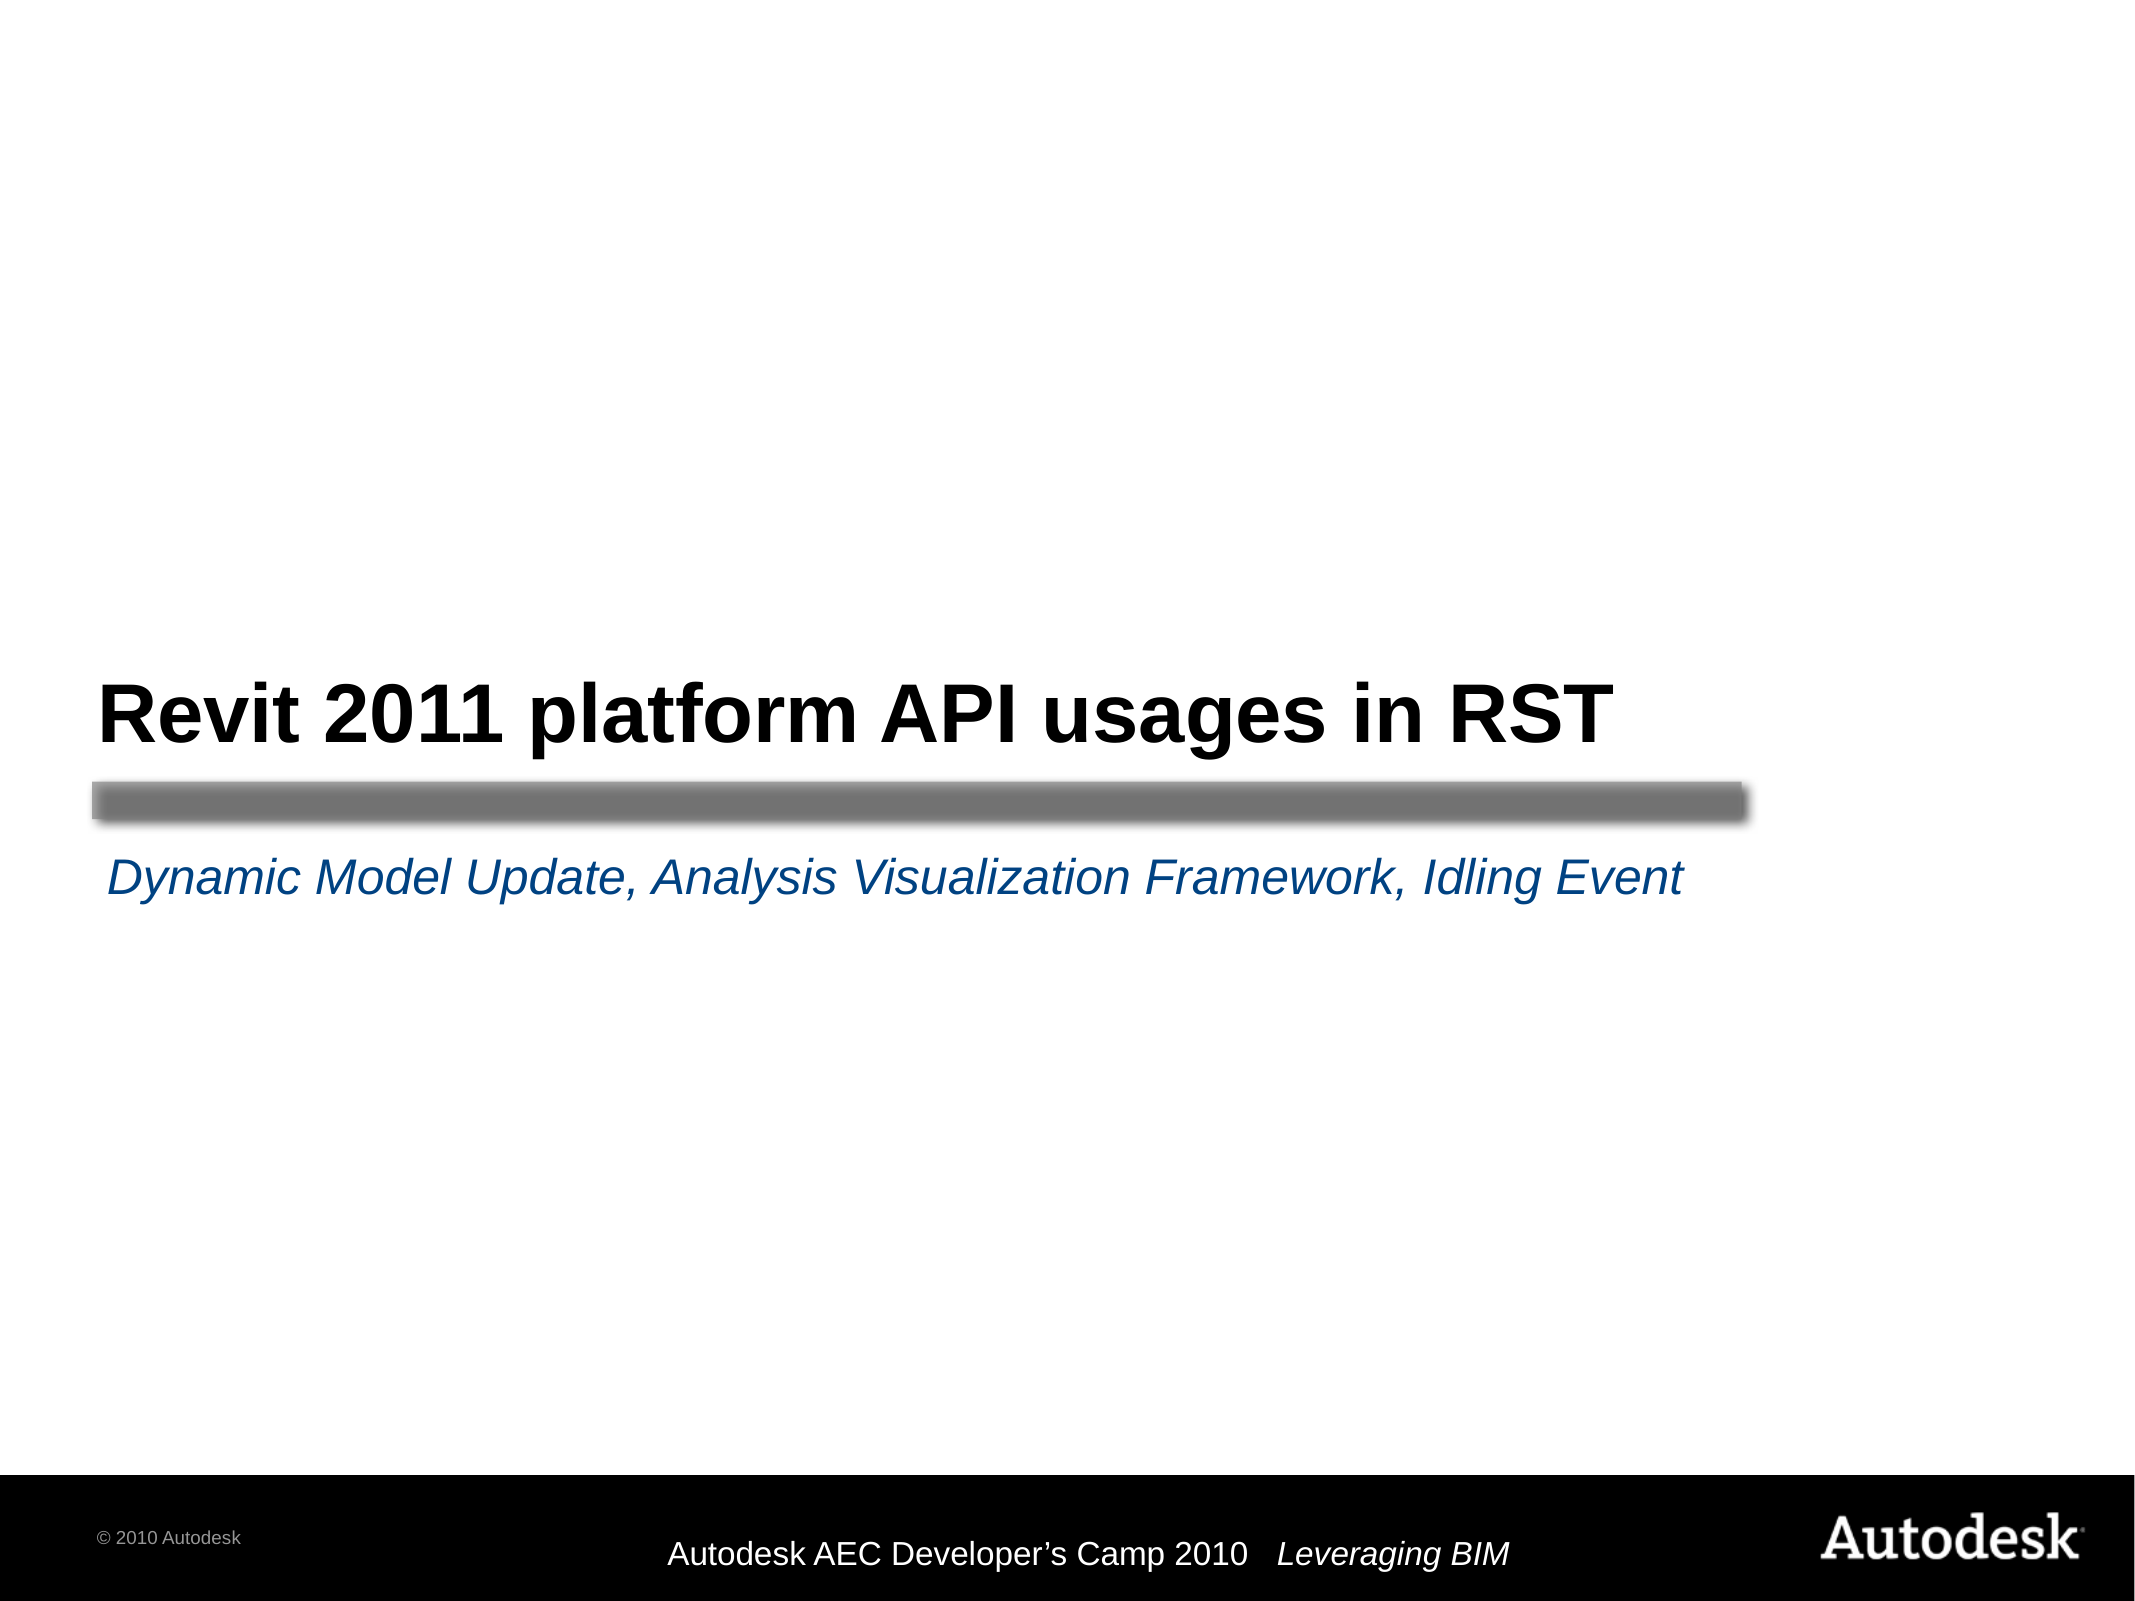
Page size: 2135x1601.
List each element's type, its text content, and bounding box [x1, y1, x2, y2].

text_box Dynamic Model Update, Analysis Visualization Framework, Idling Event [92, 837, 1793, 1034]
picture [0, 1475, 2135, 1601]
title Revit 2011 platform API usages in RST [96, 591, 2028, 826]
